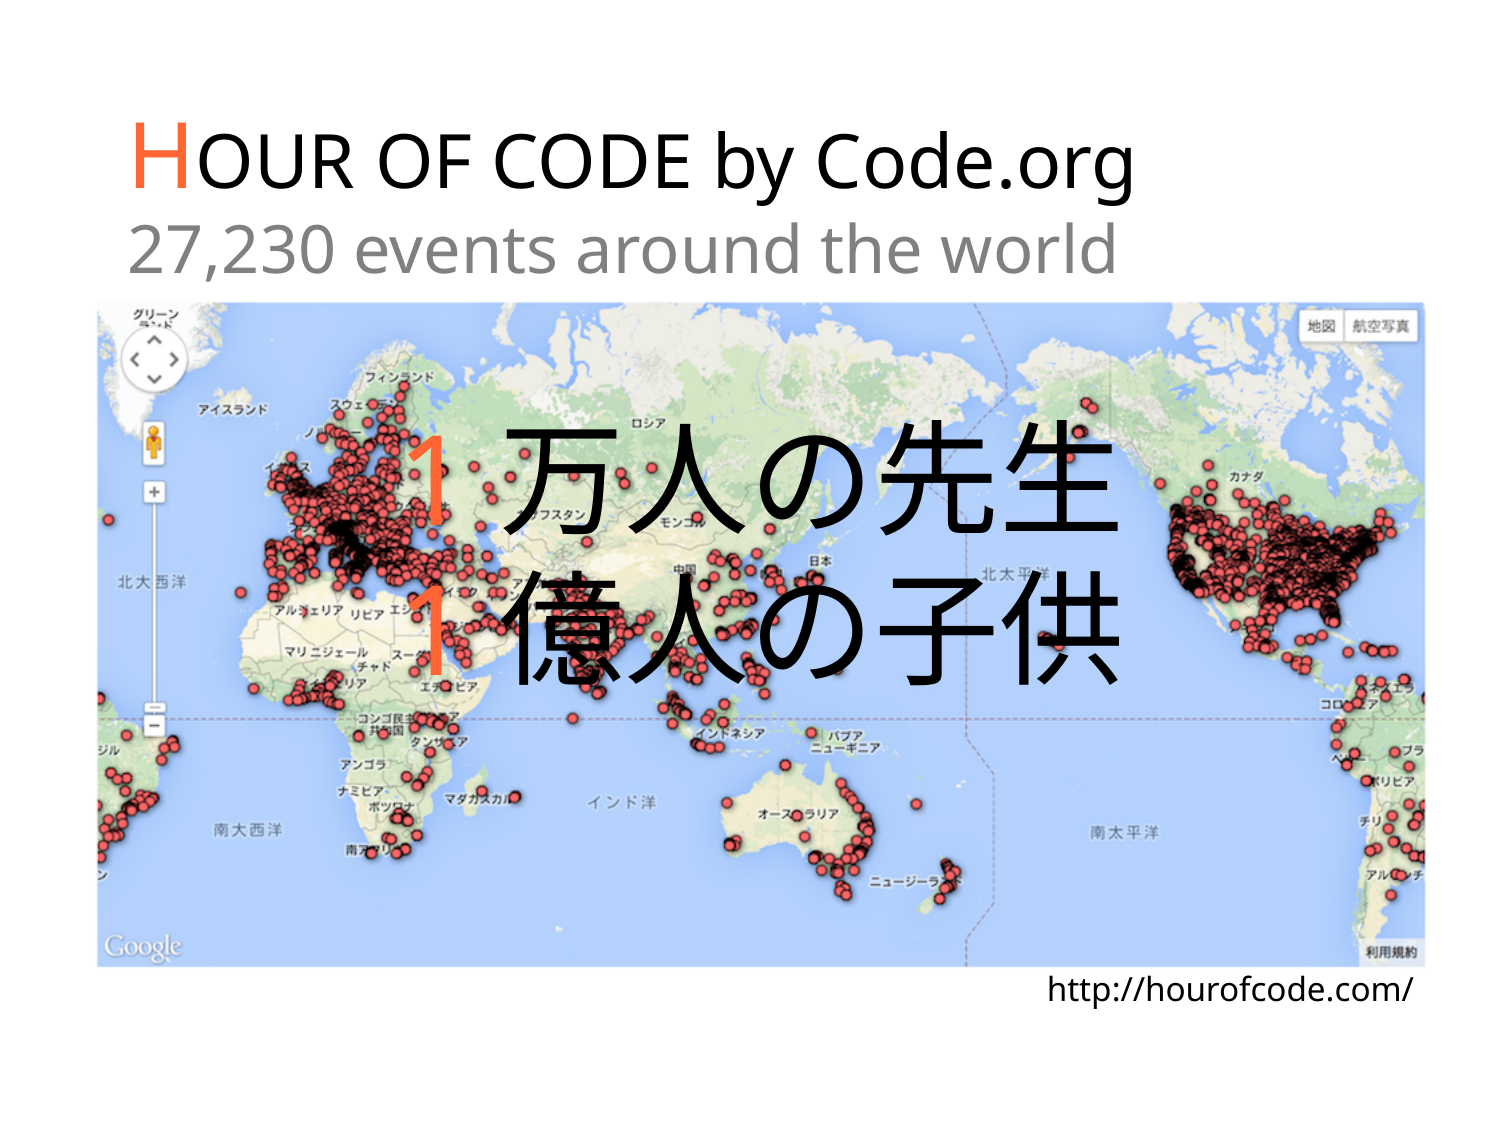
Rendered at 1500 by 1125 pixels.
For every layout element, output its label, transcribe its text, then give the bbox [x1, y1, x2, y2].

picture [92, 289, 1430, 975]
text_box HOUR OF CODE by Code.org 27,230 events around the world [112, 89, 1407, 289]
text_box http://hourofcode.com/ [166, 975, 1430, 1016]
